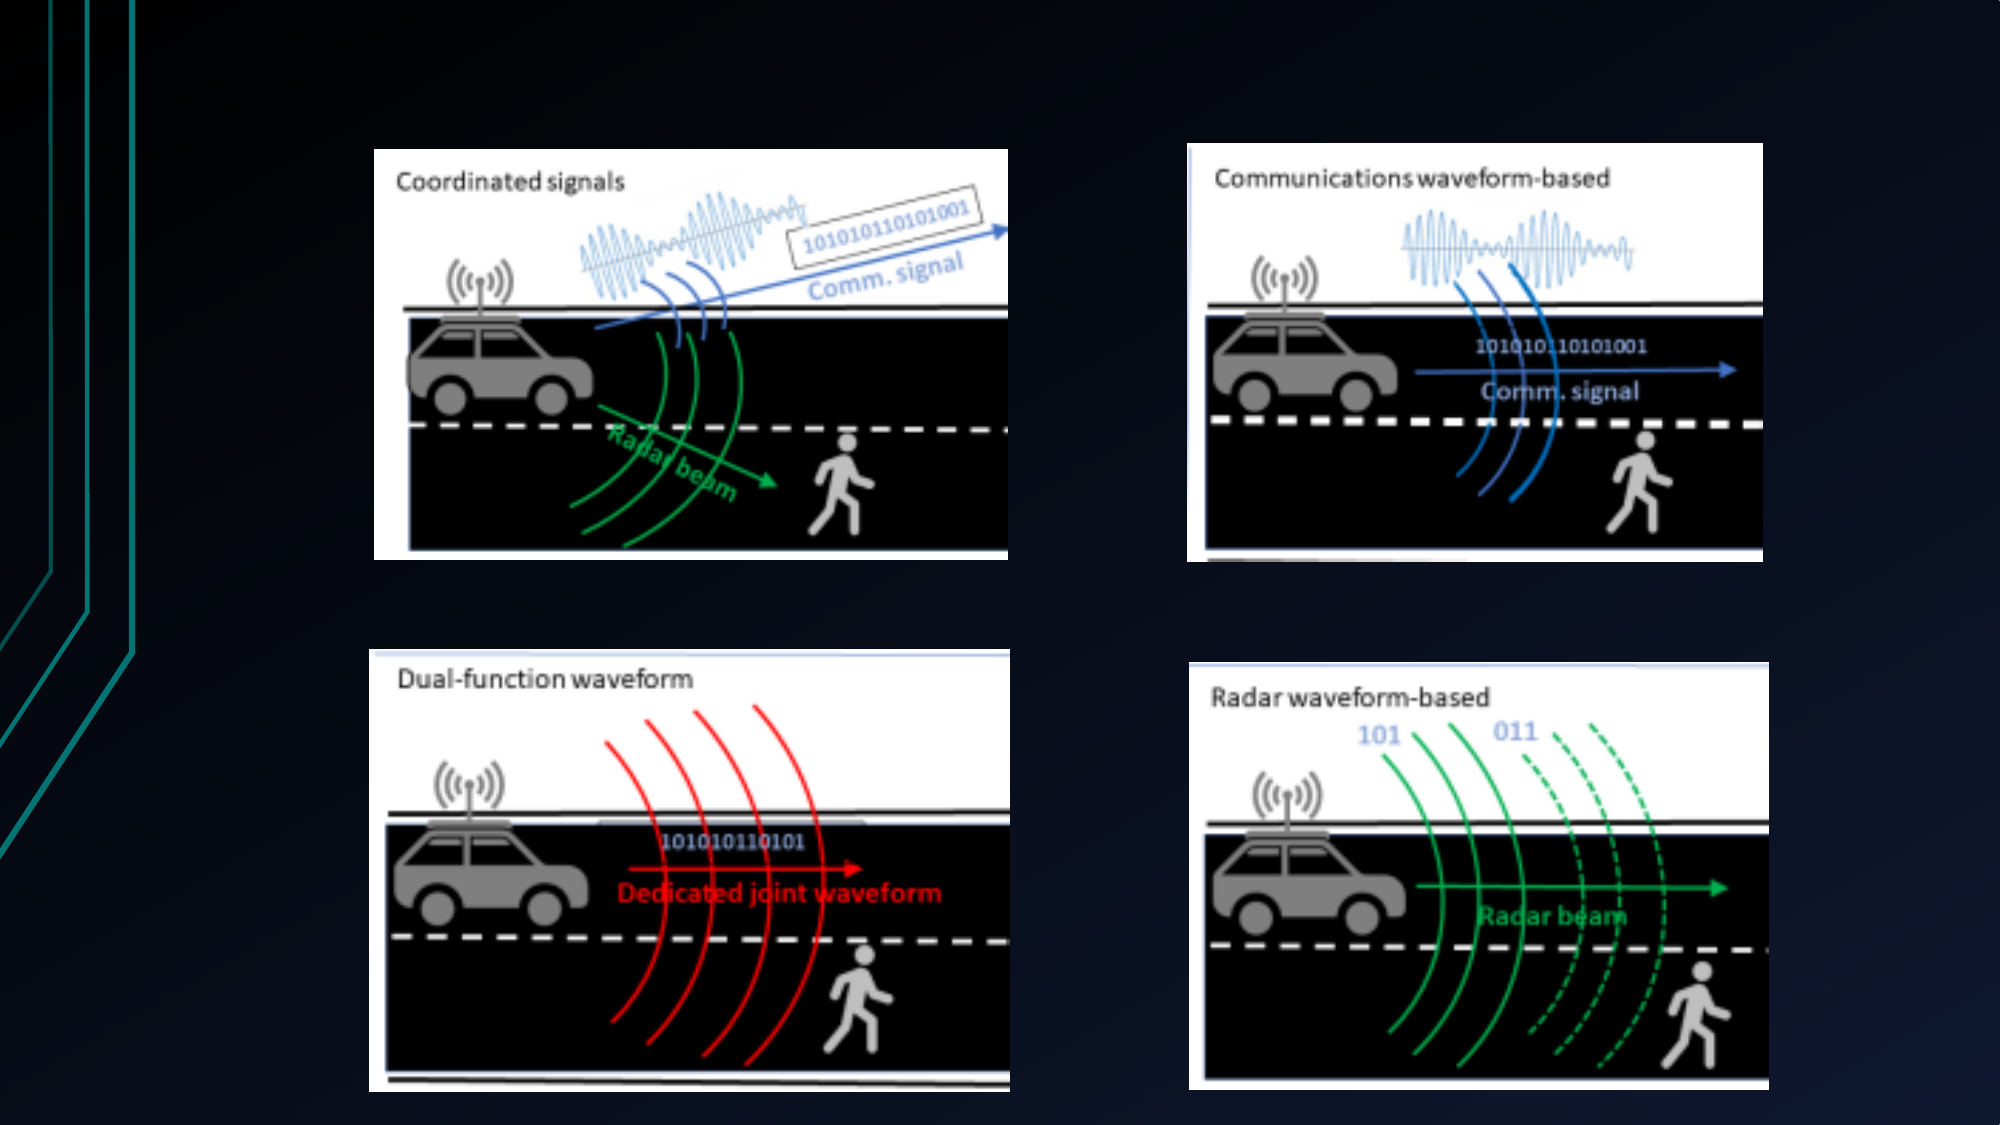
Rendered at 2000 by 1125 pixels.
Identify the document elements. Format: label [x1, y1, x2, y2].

list [369, 649, 1010, 1092]
picture [1186, 143, 1763, 563]
list [374, 149, 1008, 560]
picture [1188, 662, 1770, 1090]
